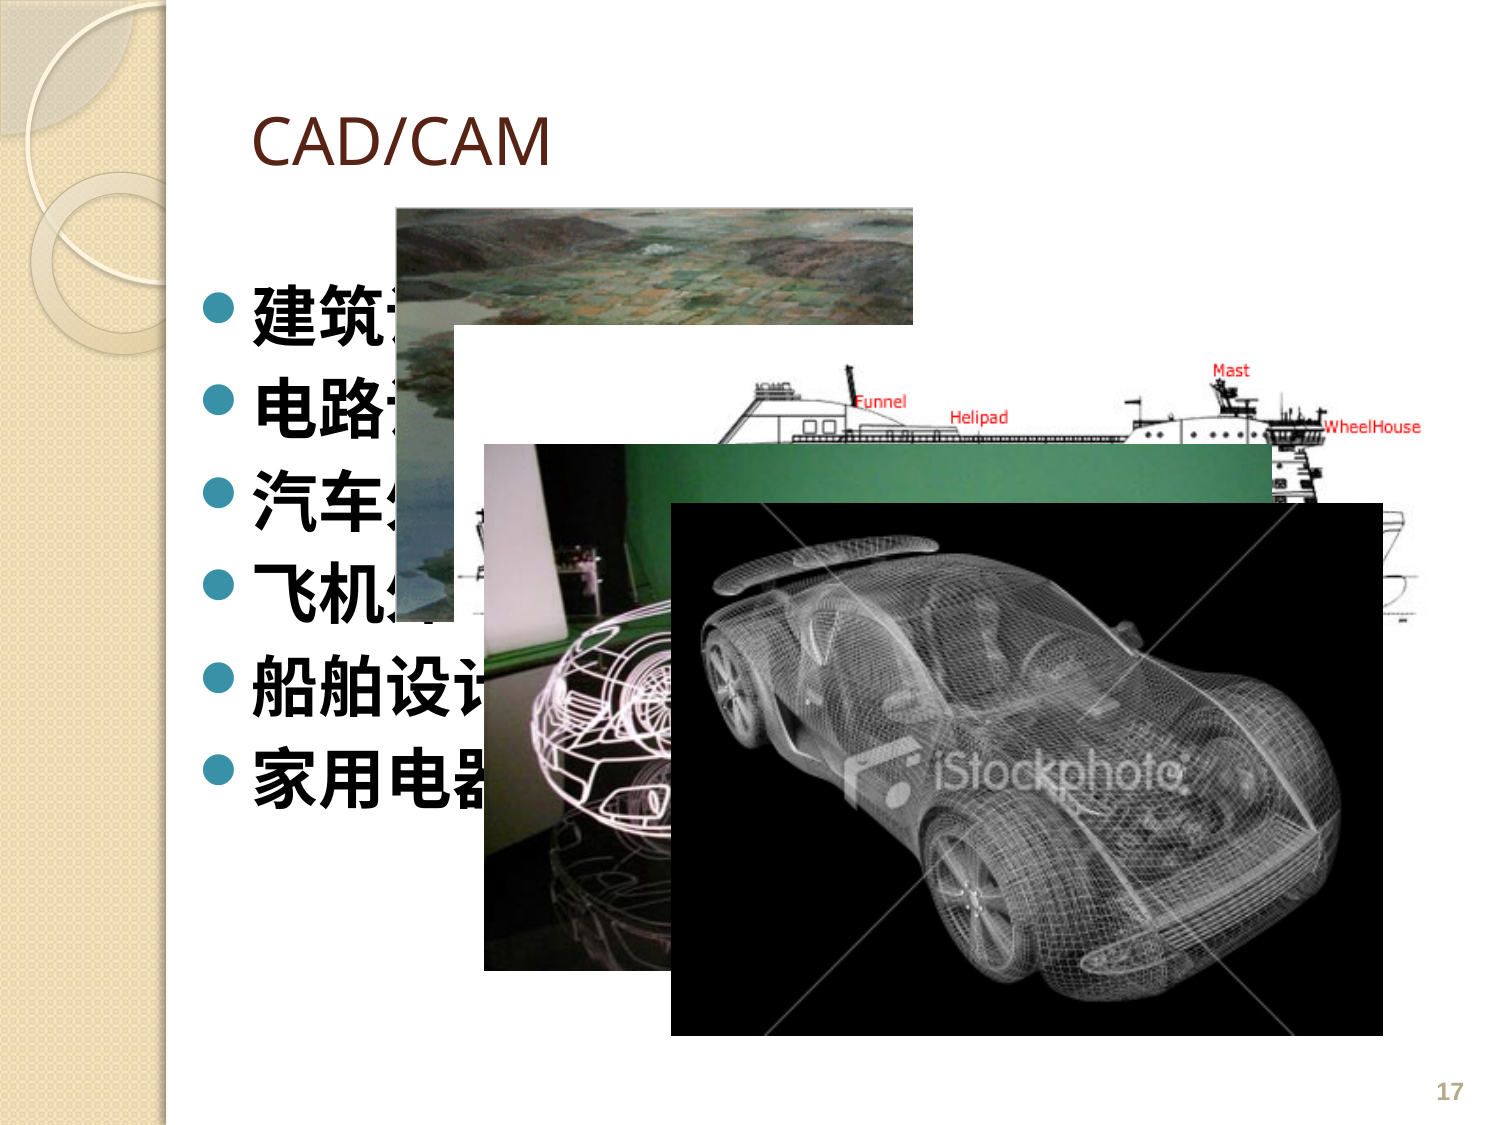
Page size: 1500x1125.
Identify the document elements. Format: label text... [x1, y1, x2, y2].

list 建筑设计 电路设计 汽车外形设计 飞机外形设计 船舶设计 家用电器等设计 [169, 266, 1401, 1055]
slide_number 17 [1413, 1034, 1488, 1113]
picture [394, 207, 1435, 1036]
title CAD/CAM [235, 45, 1466, 233]
